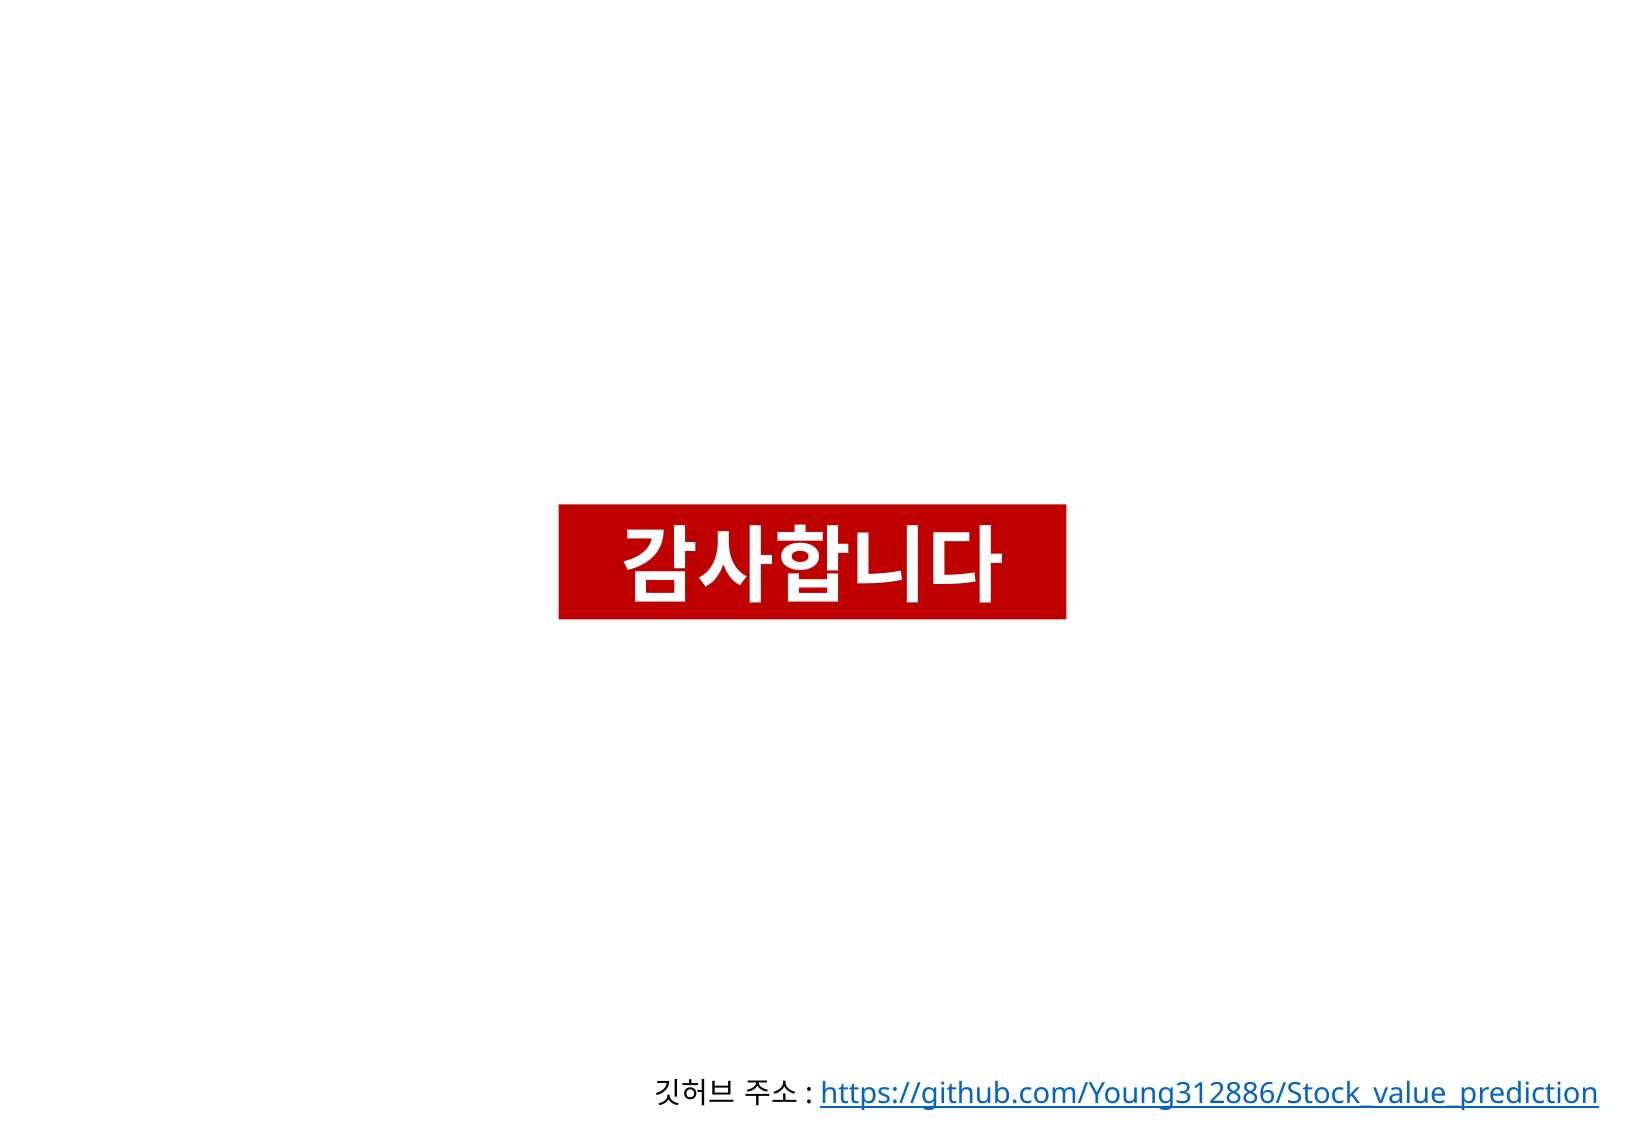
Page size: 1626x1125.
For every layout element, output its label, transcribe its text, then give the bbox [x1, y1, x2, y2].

text_box 깃허브 주소: https://github.com/Young312886/Stock_value_prediction [640, 1067, 1625, 1125]
text_box 감사합니다 [558, 504, 1067, 620]
